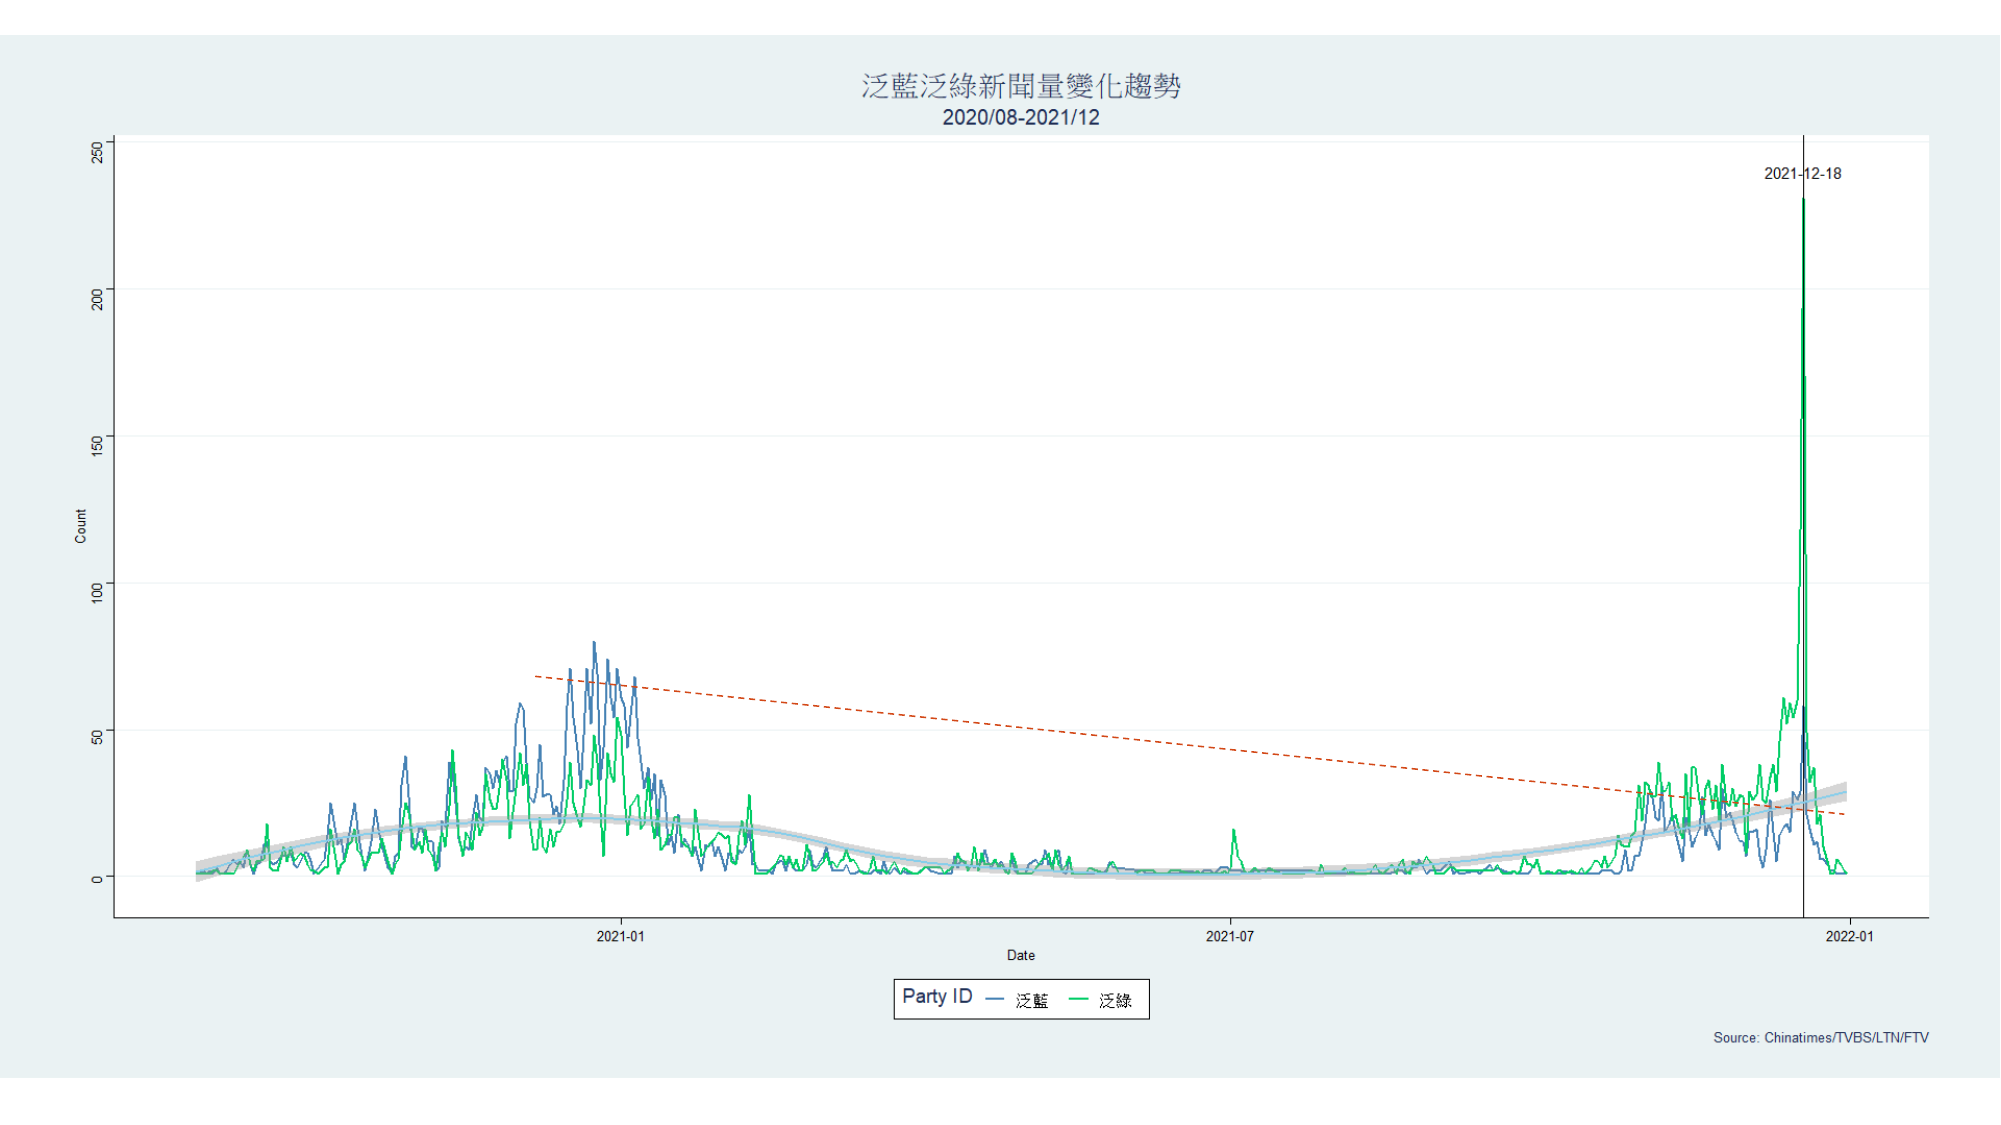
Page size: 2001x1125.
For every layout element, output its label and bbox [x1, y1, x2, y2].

list [5, 41, 1996, 1075]
text_box [535, 676, 1845, 815]
